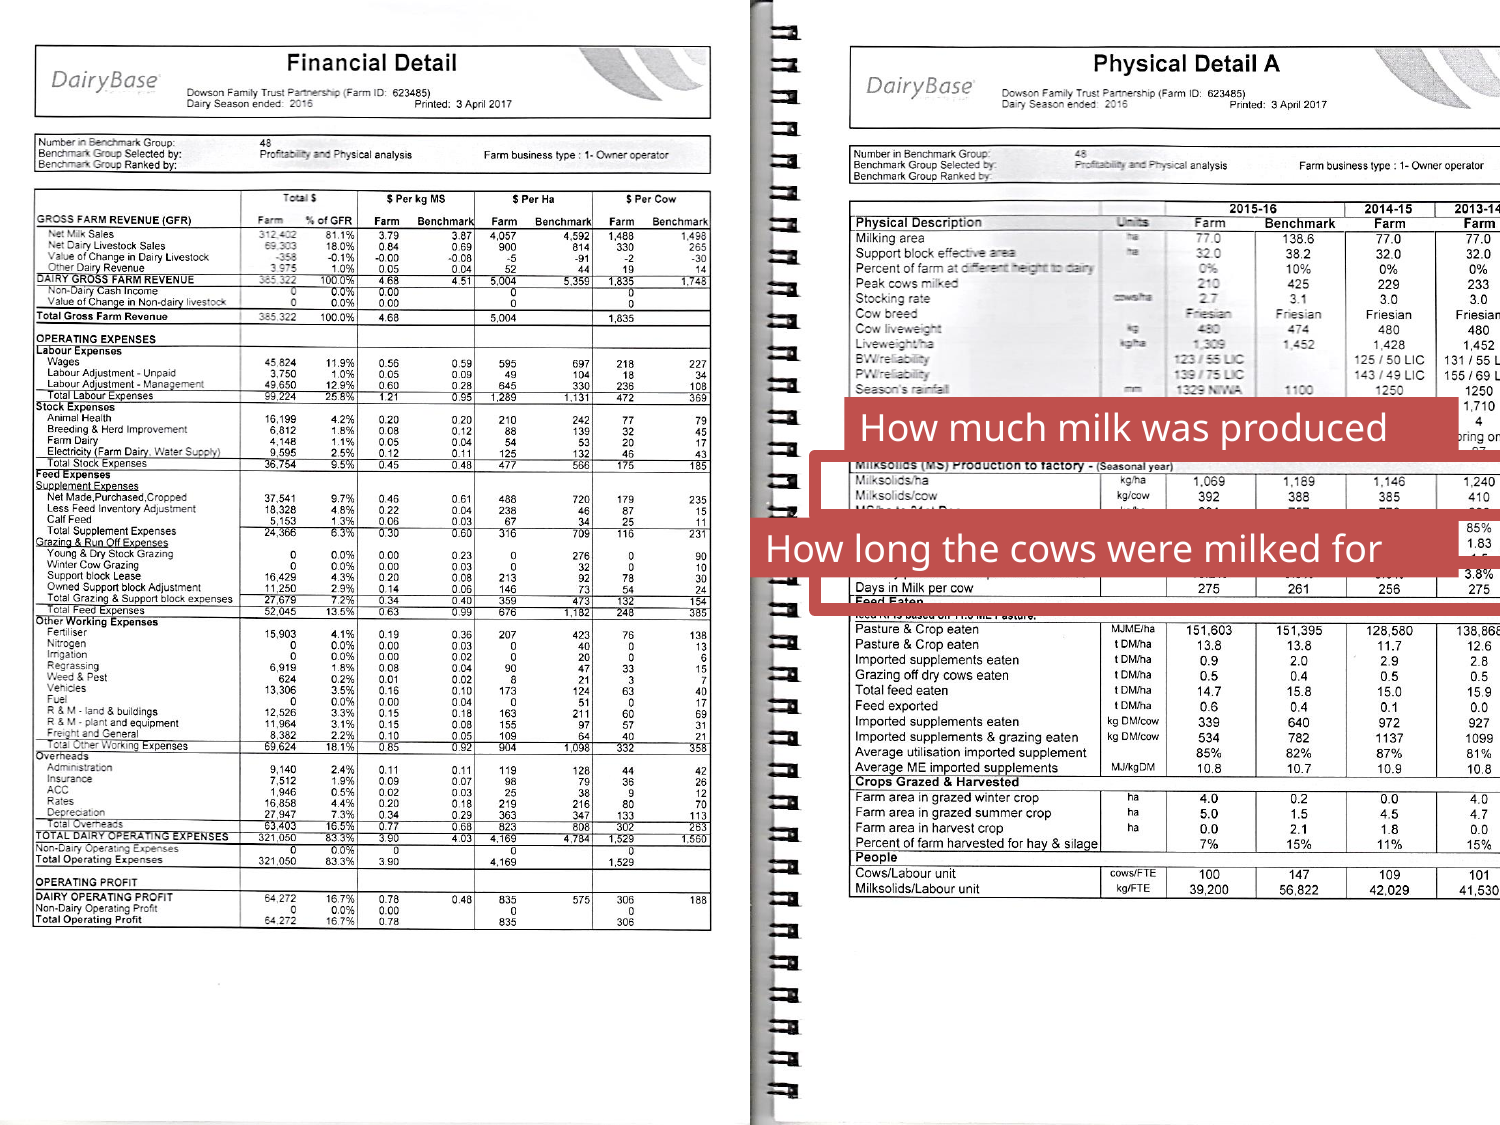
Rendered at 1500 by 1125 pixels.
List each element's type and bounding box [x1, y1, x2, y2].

text_box [0, 0, 1500, 1125]
